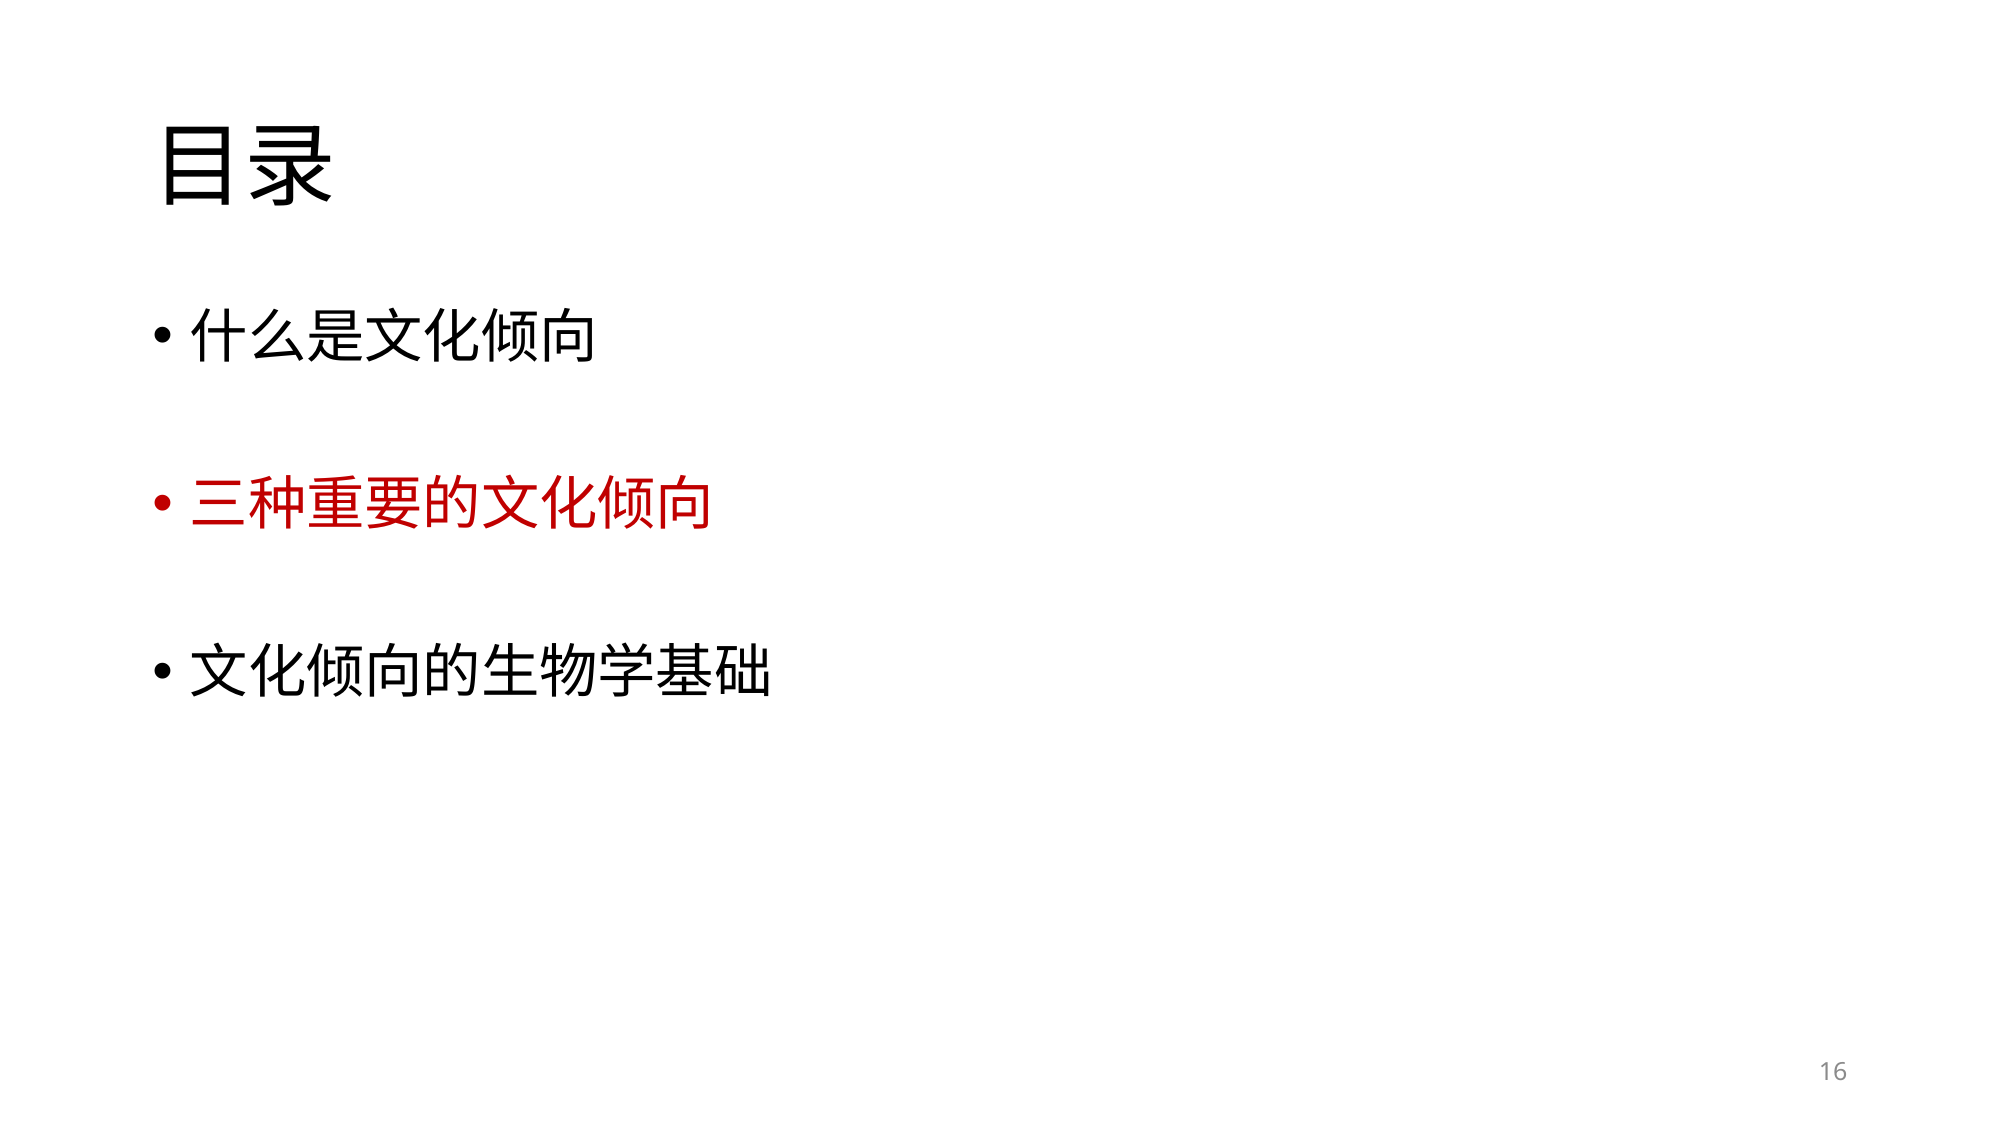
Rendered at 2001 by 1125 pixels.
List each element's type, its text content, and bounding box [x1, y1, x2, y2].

list 什么是文化倾向 三种重要的文化倾向 文化倾向的生物学基础 [137, 299, 1863, 1014]
title 目录 [137, 59, 1863, 278]
slide_number 16 [1412, 1042, 1863, 1103]
